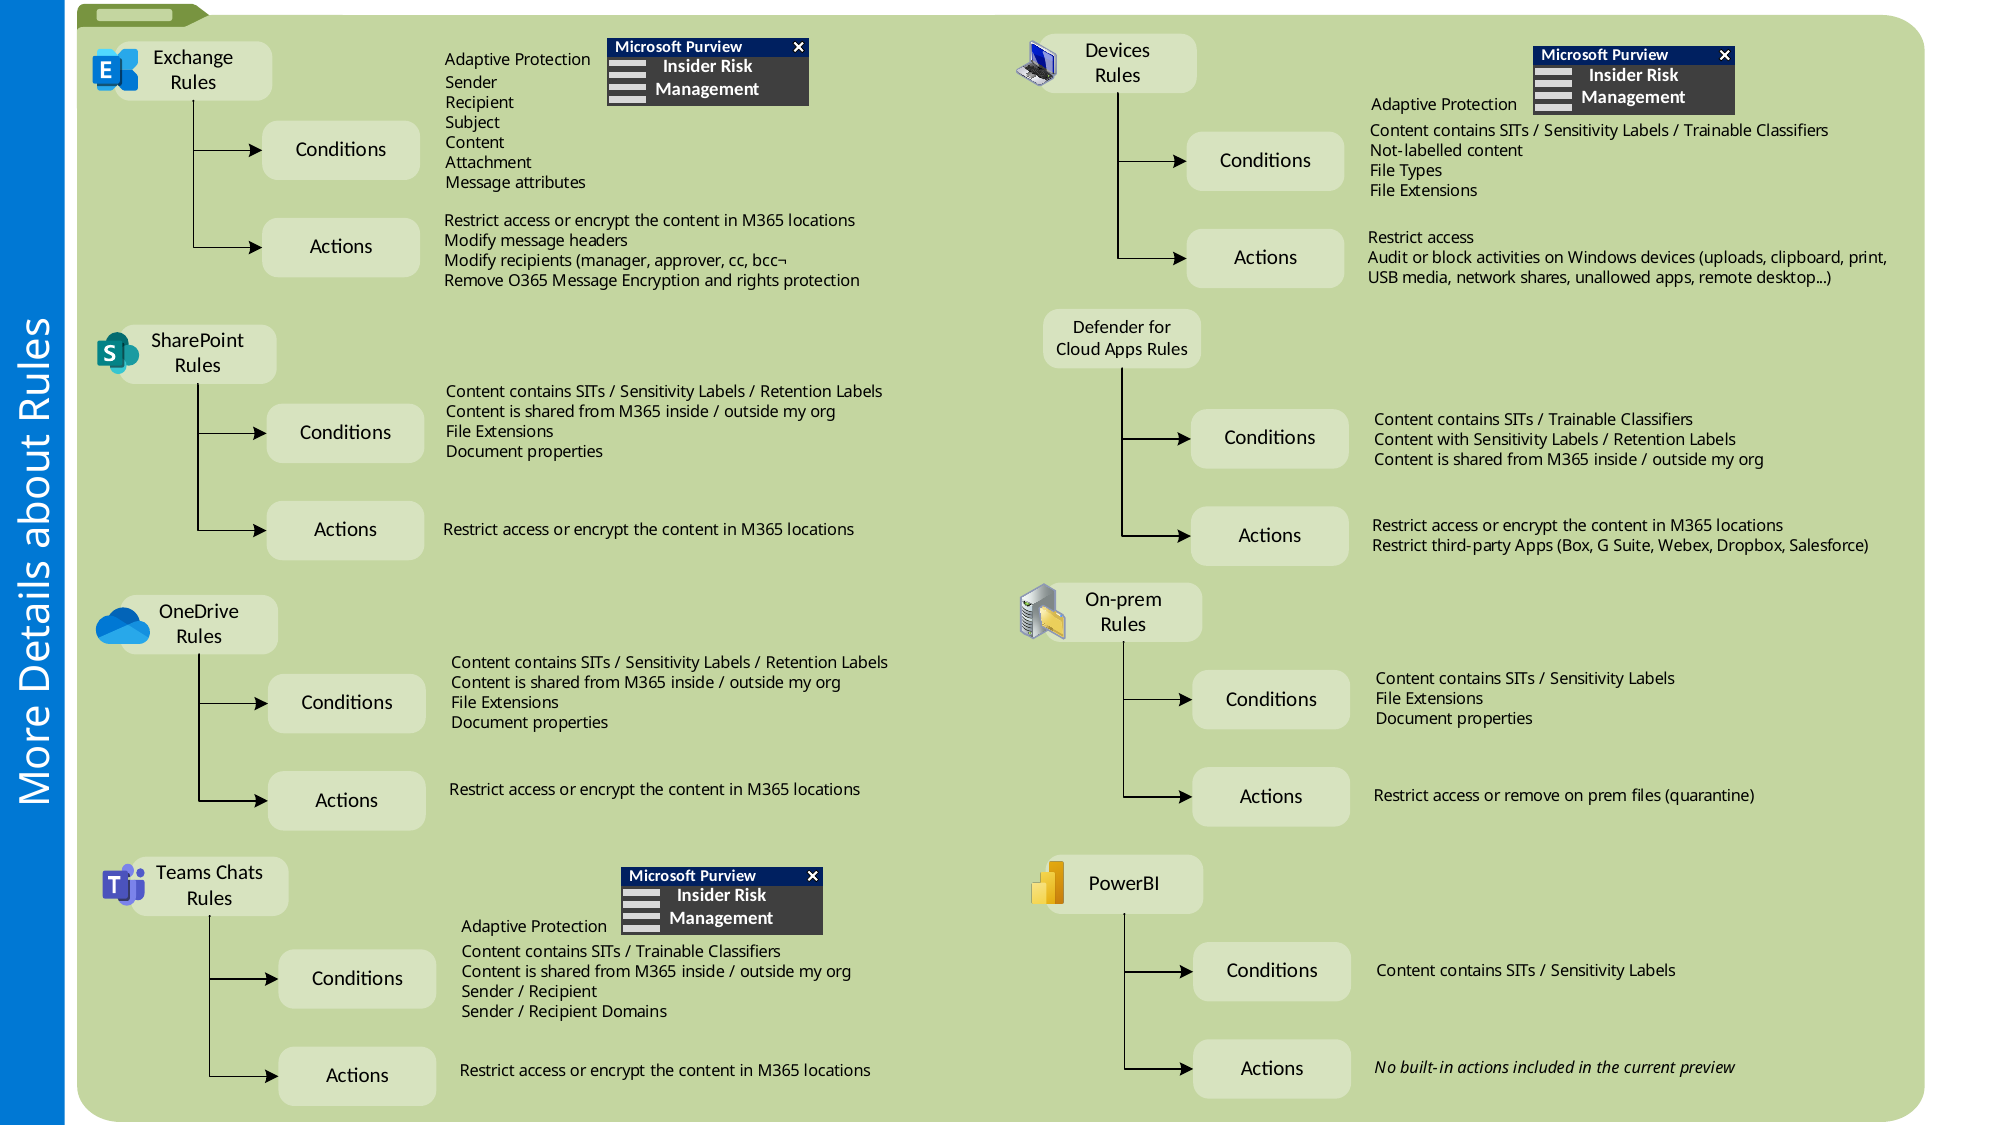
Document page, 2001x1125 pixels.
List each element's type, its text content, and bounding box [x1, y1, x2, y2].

picture [73, 0, 1926, 1124]
text_box More Details about Rules [0, 0, 65, 1125]
